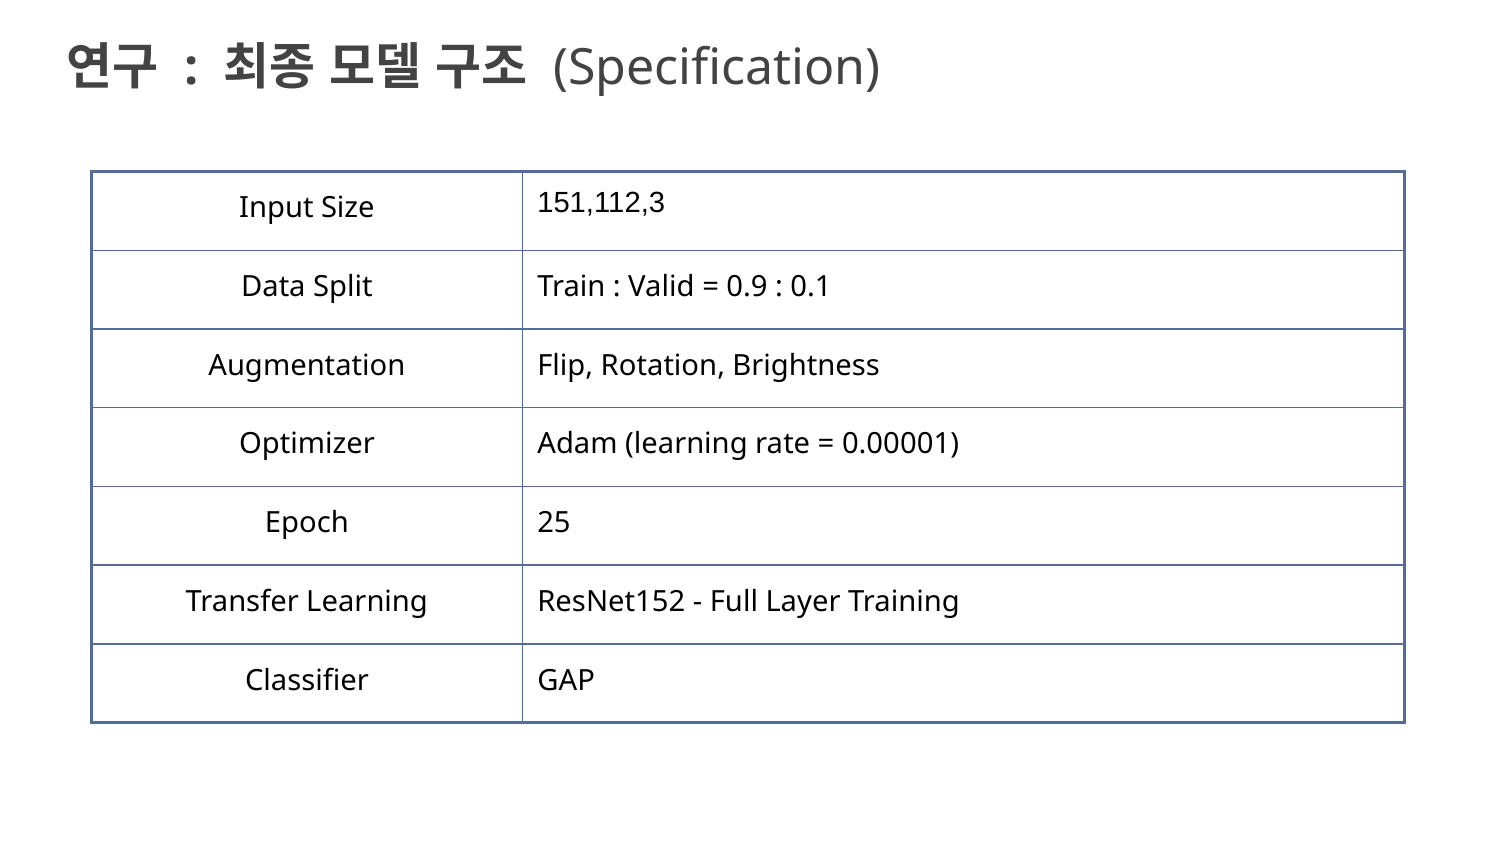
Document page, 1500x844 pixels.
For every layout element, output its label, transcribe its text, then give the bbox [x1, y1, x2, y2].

table_cell GAP [523, 645, 1403, 721]
table_header 151,112,3 [523, 173, 1403, 250]
table_cell Epoch [93, 487, 522, 564]
table_cell Transfer Learning [93, 566, 522, 643]
table_cell Augmentation [93, 330, 522, 407]
table_cell Flip, Rotation, Brightness [523, 330, 1403, 407]
table_cell Classifier [93, 645, 522, 721]
table_cell 25 [523, 487, 1403, 564]
table_cell Train : Valid = 0.9 : 0.1 [523, 251, 1403, 328]
table_cell Data Split [93, 251, 522, 328]
table_cell ResNet152 - Full Layer Training [523, 566, 1403, 643]
table_cell Optimizer [93, 408, 522, 486]
table_cell Adam (learning rate = 0.00001) [523, 408, 1403, 486]
title 연구 : 최종 모델 구조 (Specification) [51, 19, 1449, 114]
table_header Input Size [93, 173, 522, 250]
